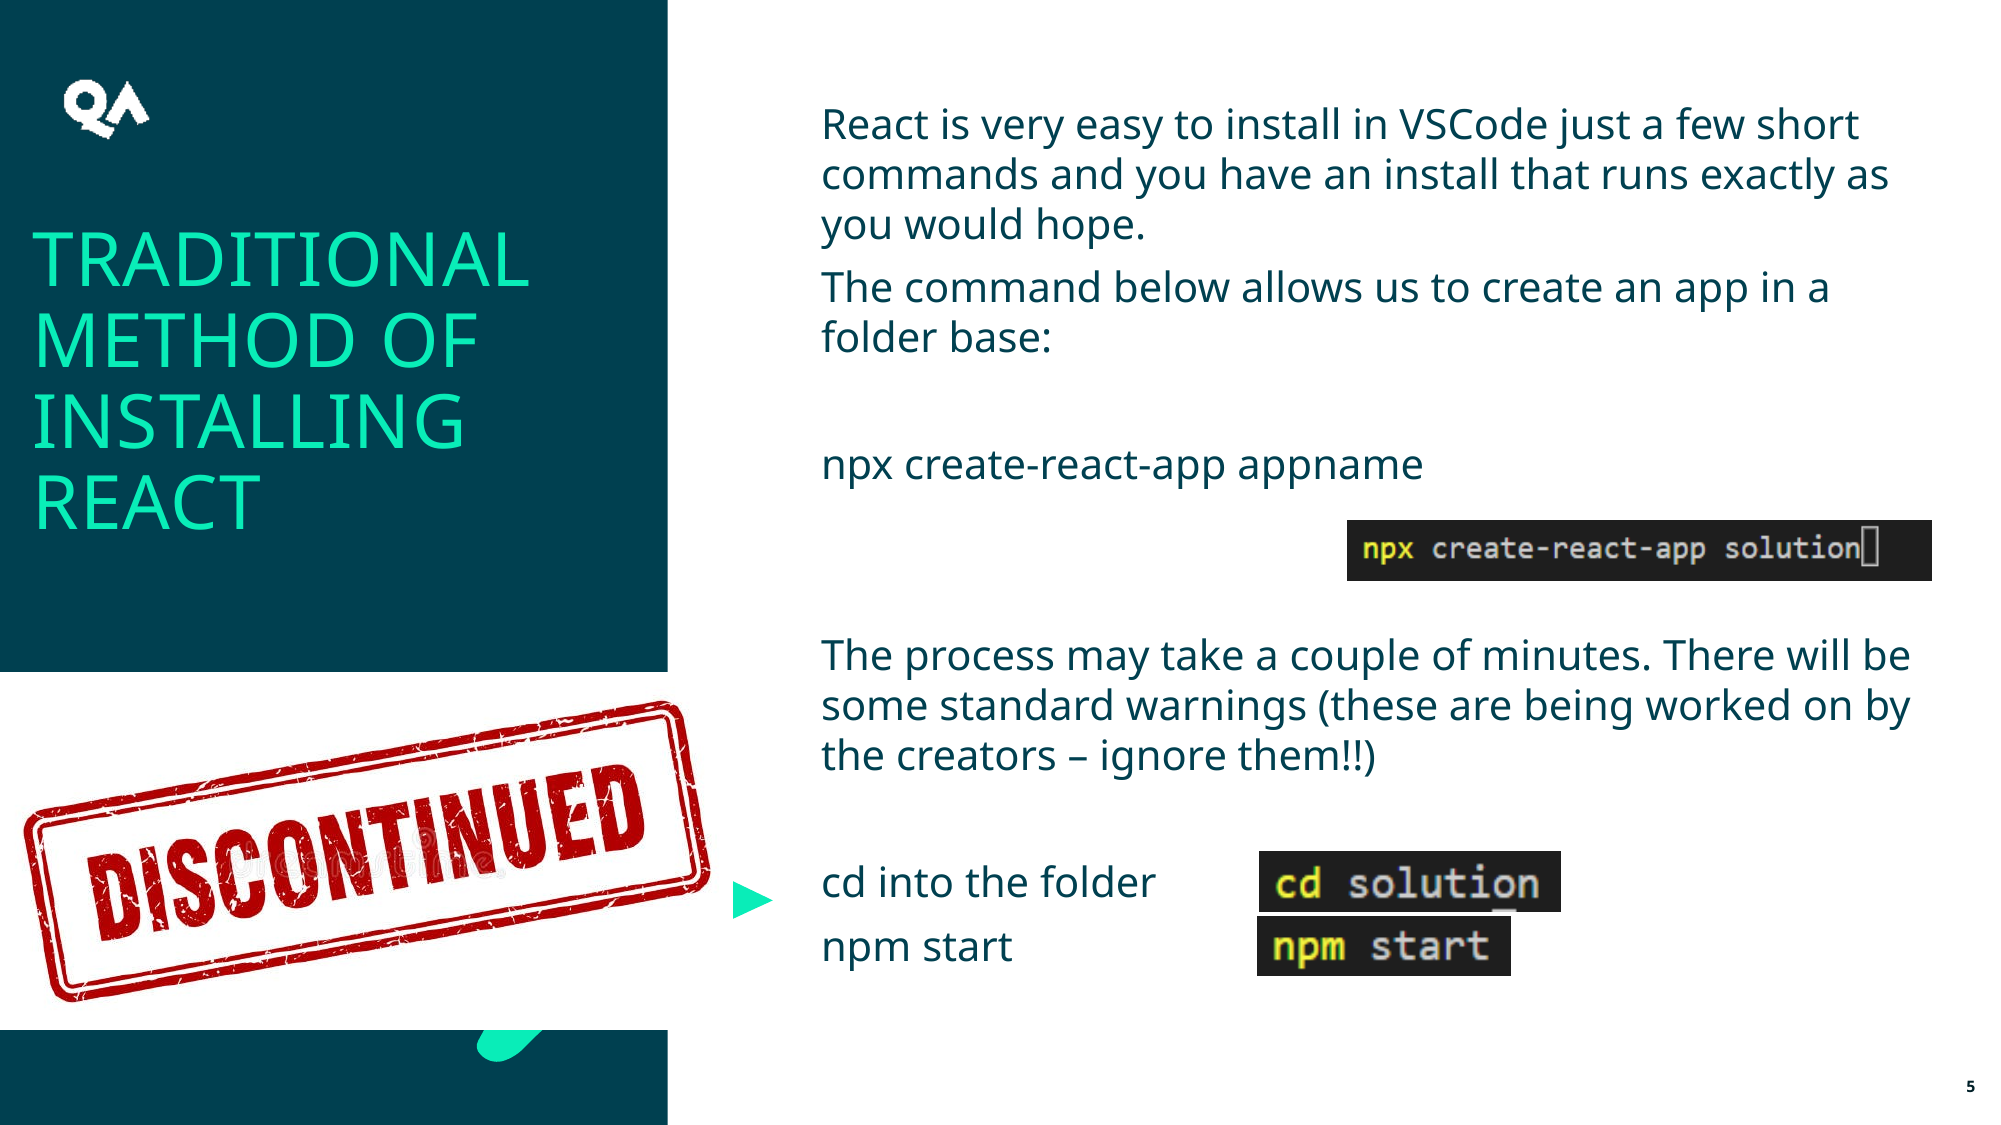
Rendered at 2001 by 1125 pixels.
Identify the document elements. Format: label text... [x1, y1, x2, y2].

picture [106, 81, 149, 124]
list React is very easy to install in VSCode just a few short commands and you have an install that runs exactly as you would hope. The command below allows us to create an app in a folder base: npx create-react-app appname The process may take a couple of minutes. There will be some standard warnings (these are being worked on by the creators – ignore them!!) cd into the folder npm start [821, 97, 1932, 938]
list Traditional method of Installing React [32, 221, 698, 672]
slide_number 5 [1846, 1068, 1976, 1098]
picture [1257, 916, 1511, 976]
picture [0, 672, 733, 1030]
picture [64, 80, 114, 139]
picture [1347, 520, 1932, 581]
picture [1259, 851, 1561, 912]
